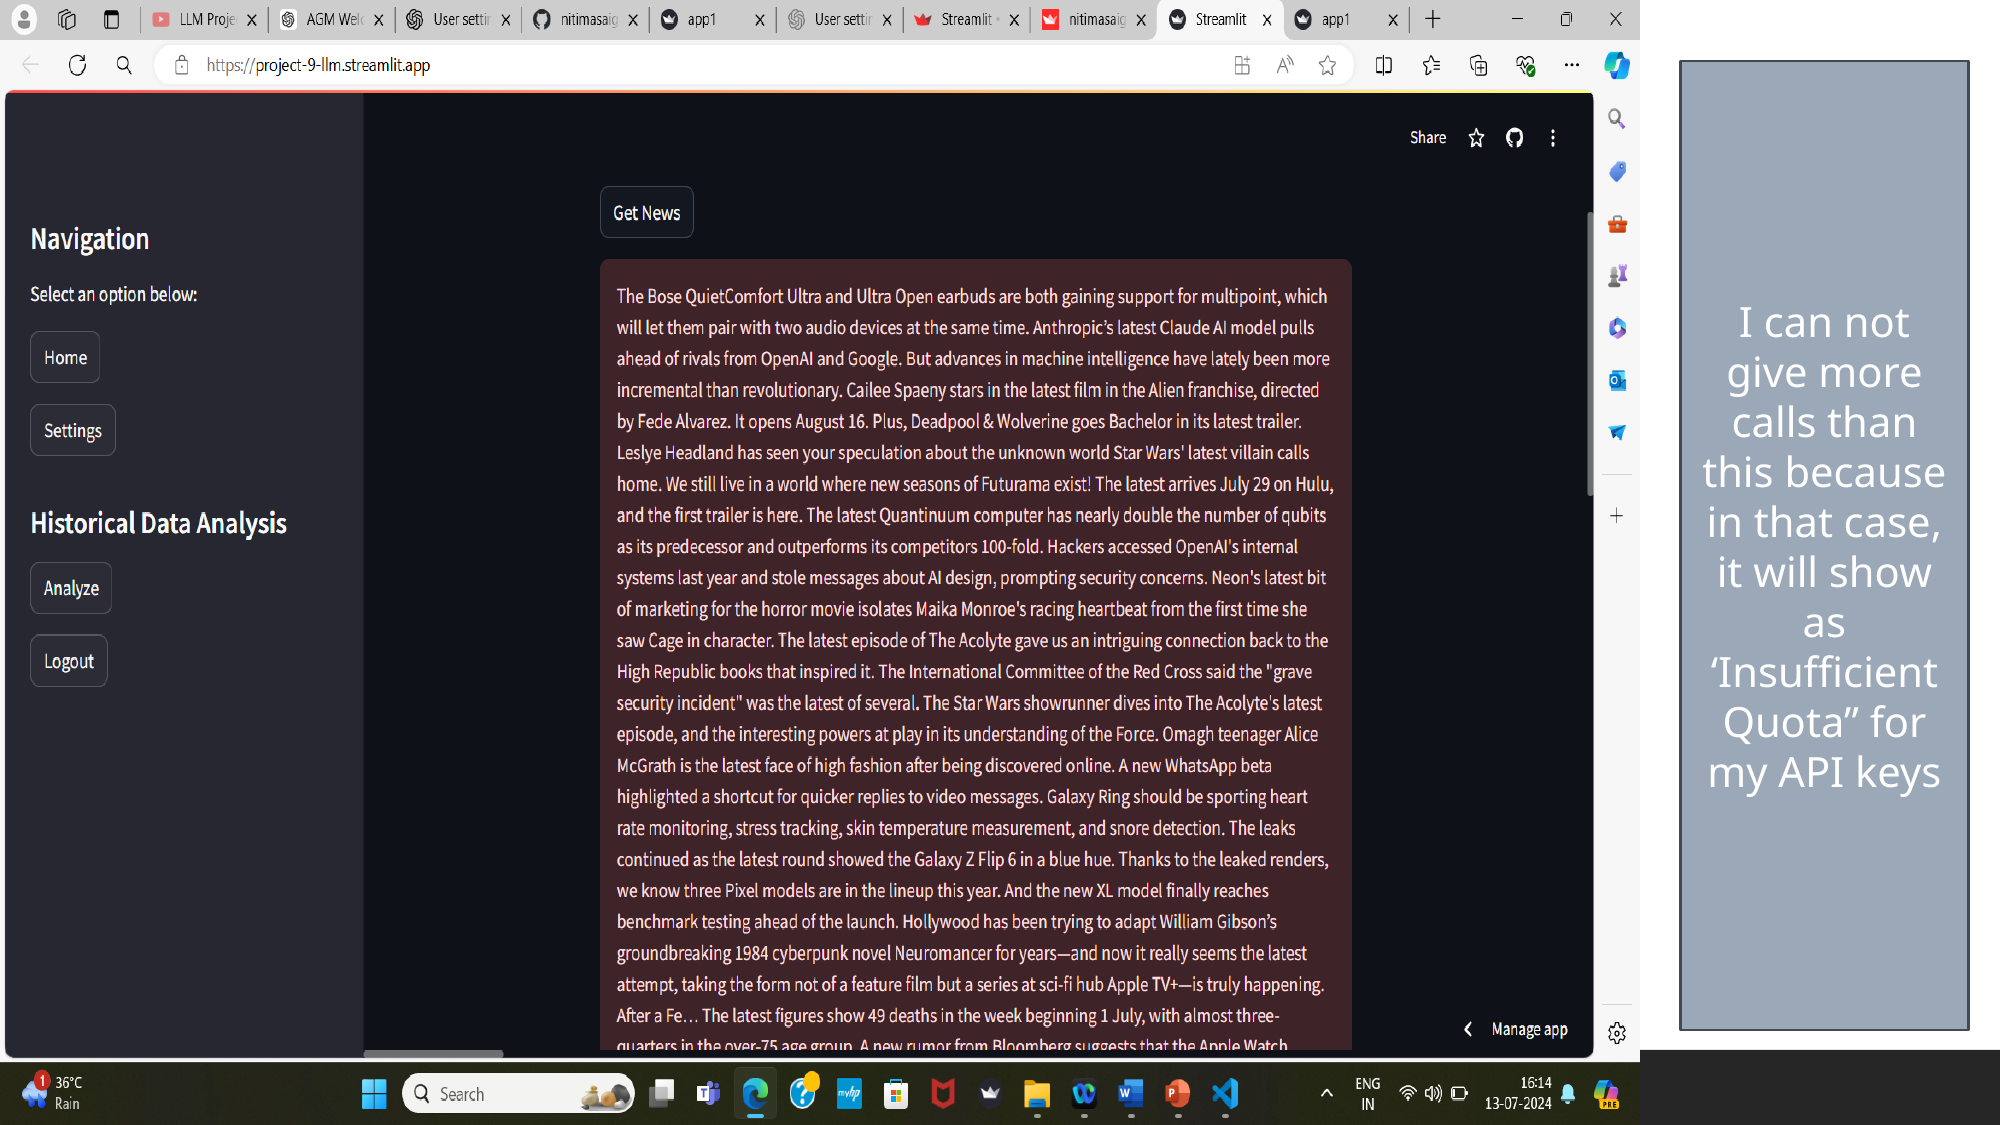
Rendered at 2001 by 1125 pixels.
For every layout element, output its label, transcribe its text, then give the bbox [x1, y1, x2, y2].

picture [0, 0, 1640, 1125]
text_box I can not give more calls than this because in that case, it will show as ‘Insufficient Quota” for my API keys [1679, 60, 1970, 1031]
